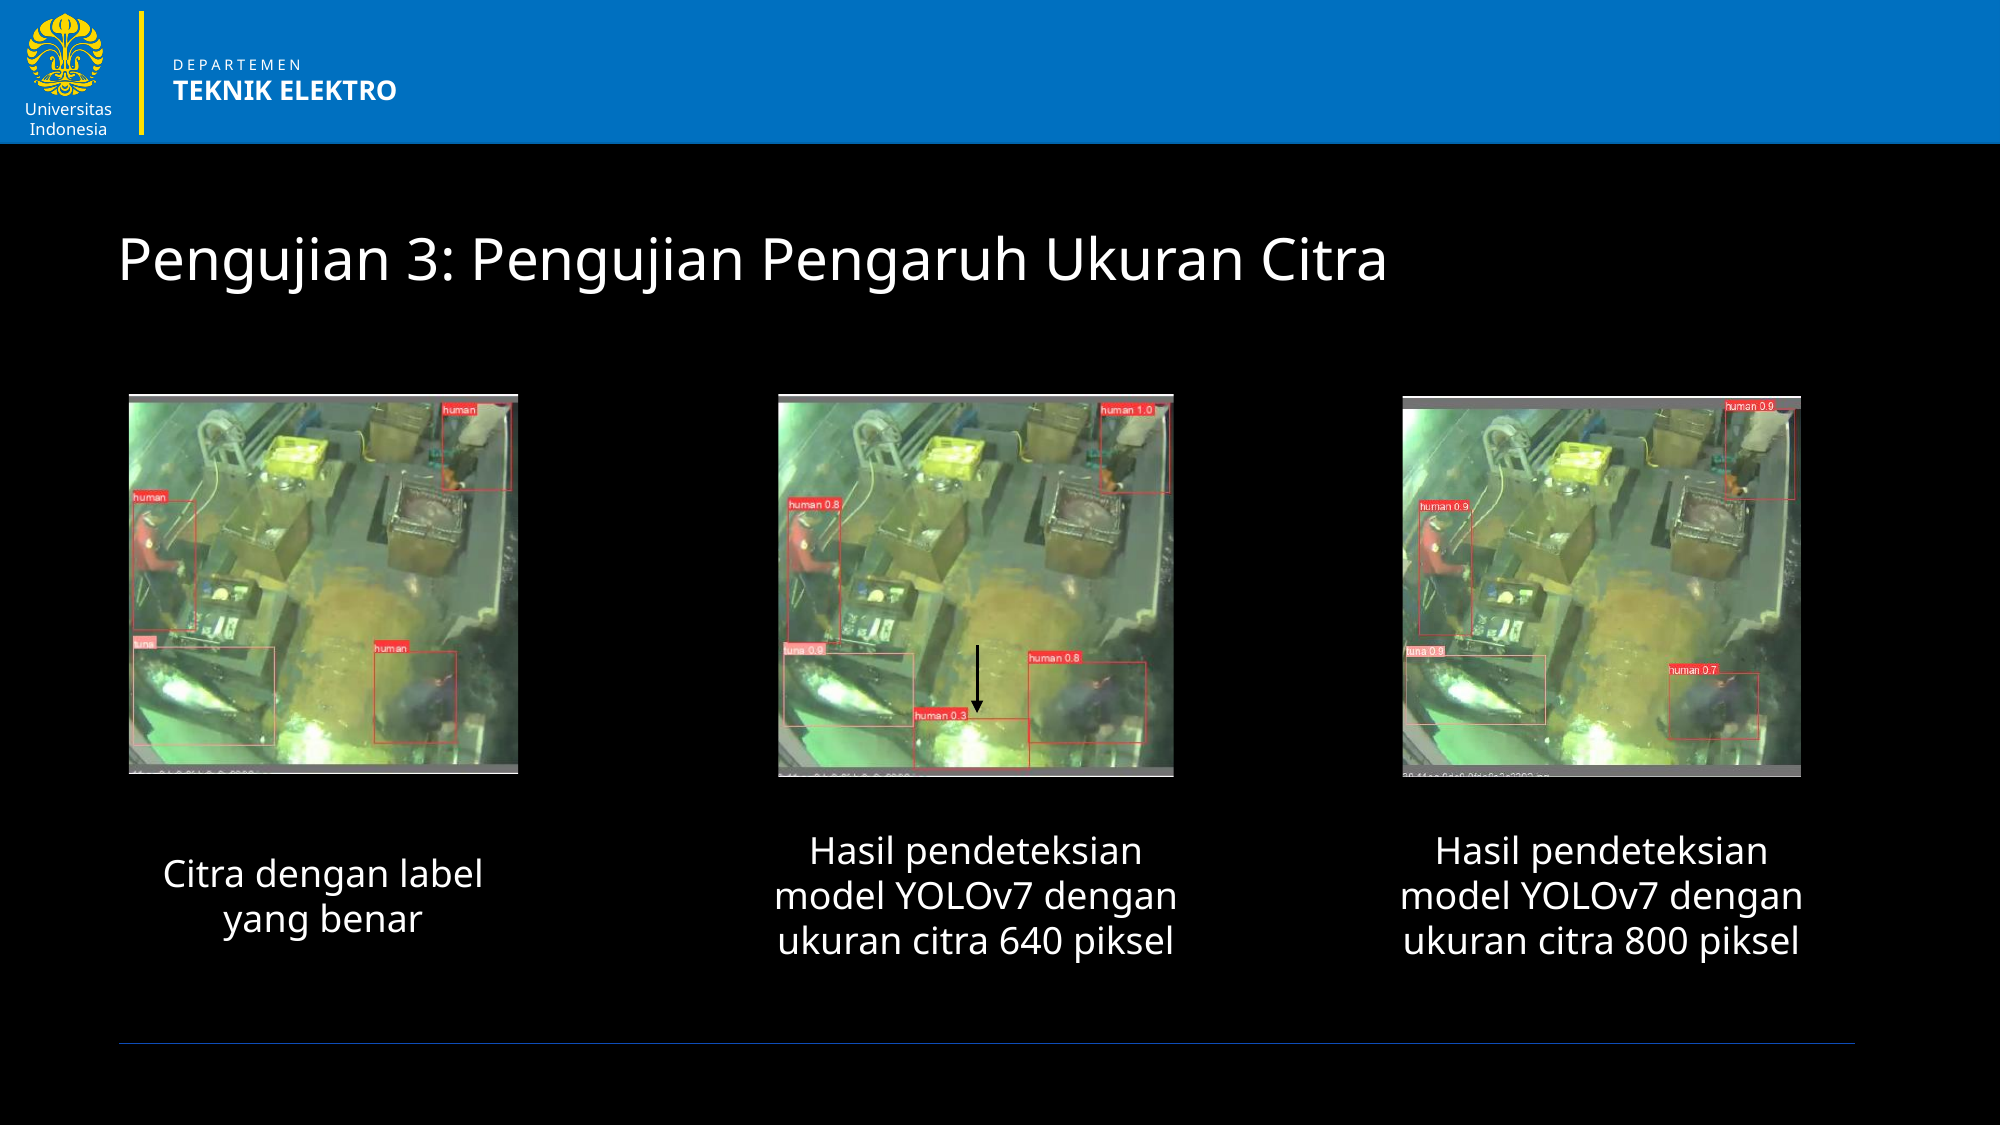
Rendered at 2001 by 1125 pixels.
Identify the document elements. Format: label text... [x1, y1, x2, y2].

text_box Pengujian 3: Pengujian Pengaruh Ukuran Citra [102, 214, 1745, 300]
text_box Citra dengan label yang benar [102, 842, 545, 948]
picture [0, 0, 2000, 144]
picture [778, 394, 1174, 777]
text_box Hasil pendeteksian model YOLOv7 dengan ukuran citra 800 piksel [1383, 819, 1821, 970]
text_box Hasil pendeteksian model YOLOv7 dengan ukuran citra 640 piksel [757, 819, 1195, 970]
picture [128, 394, 519, 774]
picture [1402, 395, 1801, 777]
